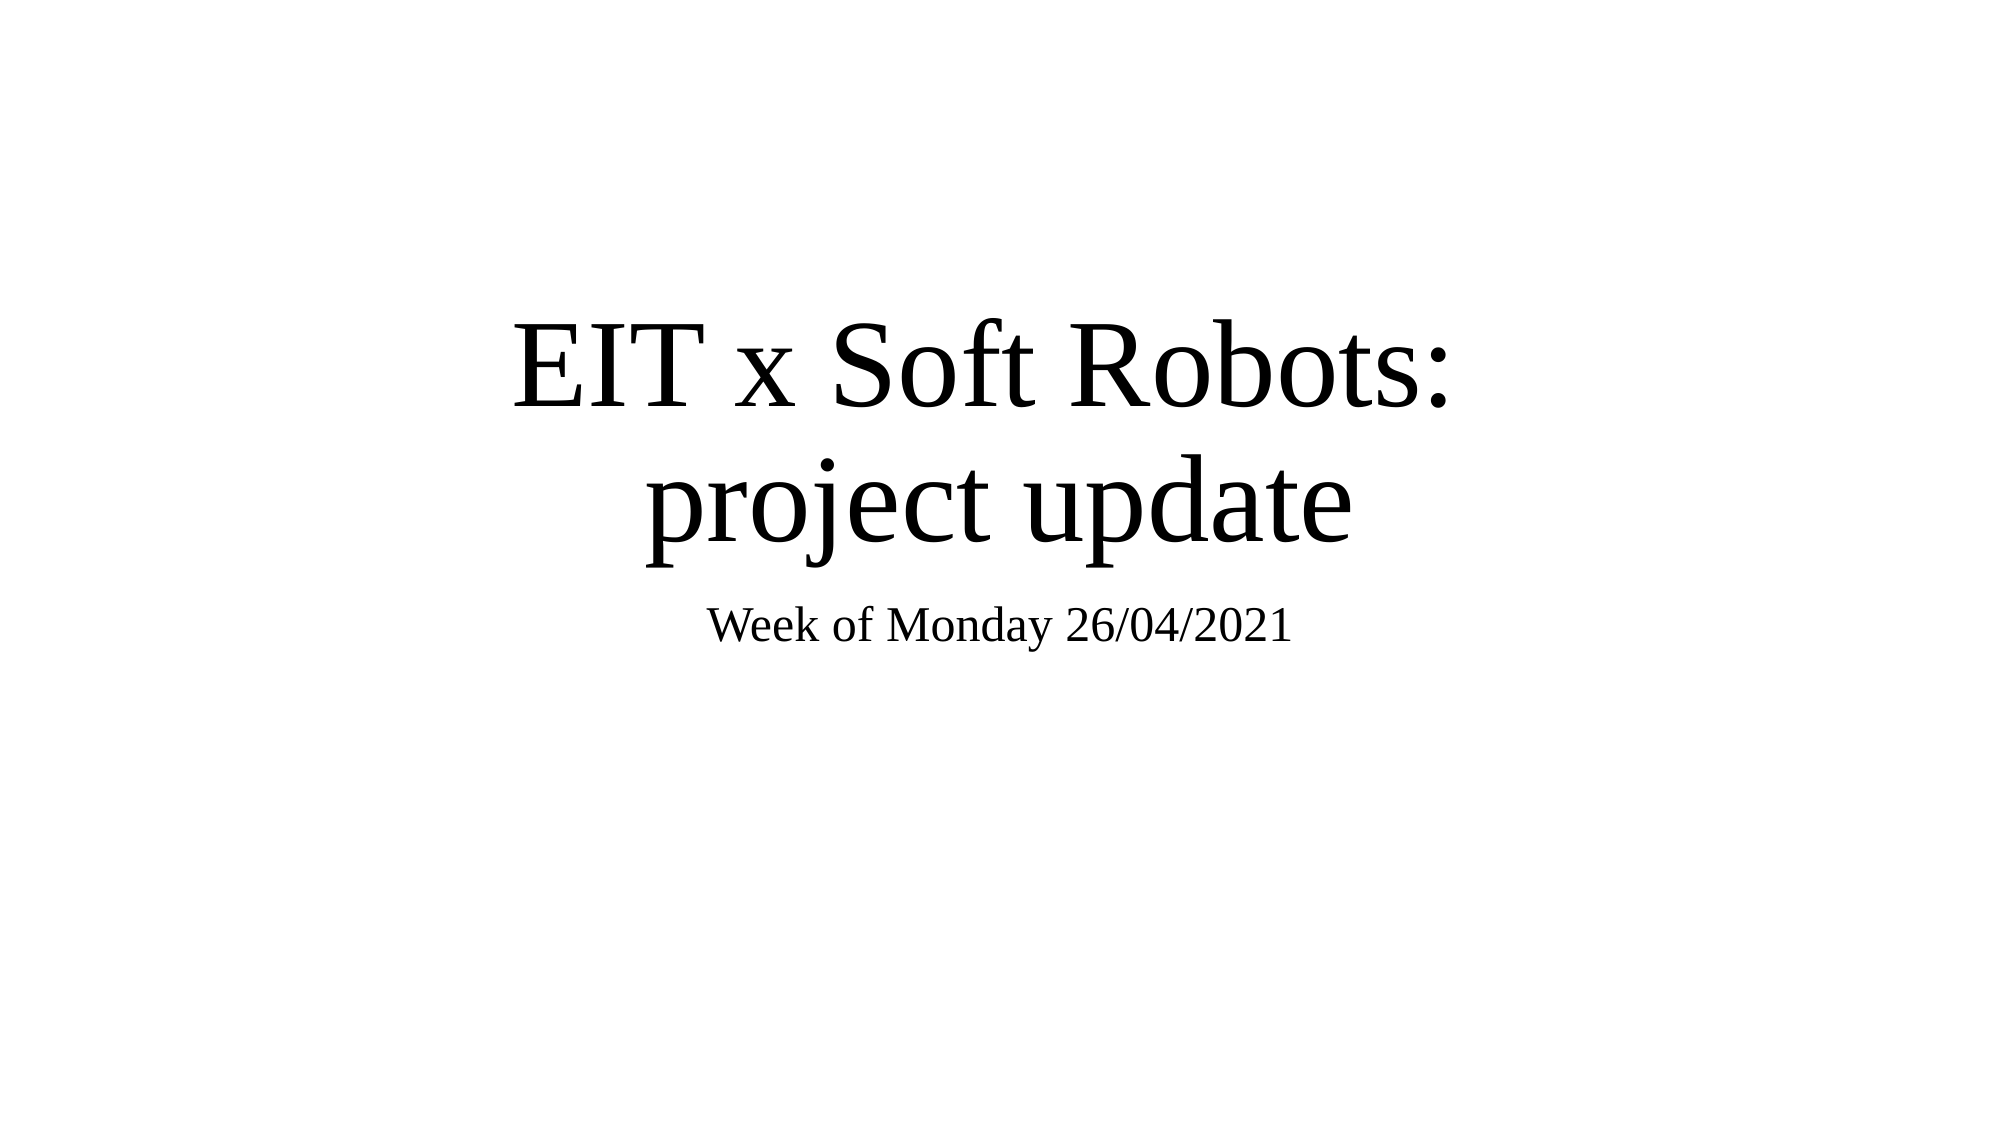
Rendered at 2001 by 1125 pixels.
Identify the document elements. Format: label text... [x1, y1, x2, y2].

title EIT x Soft Robots: project update [249, 184, 1750, 576]
subtitle Week of Monday 26/04/2021 [249, 590, 1750, 863]
